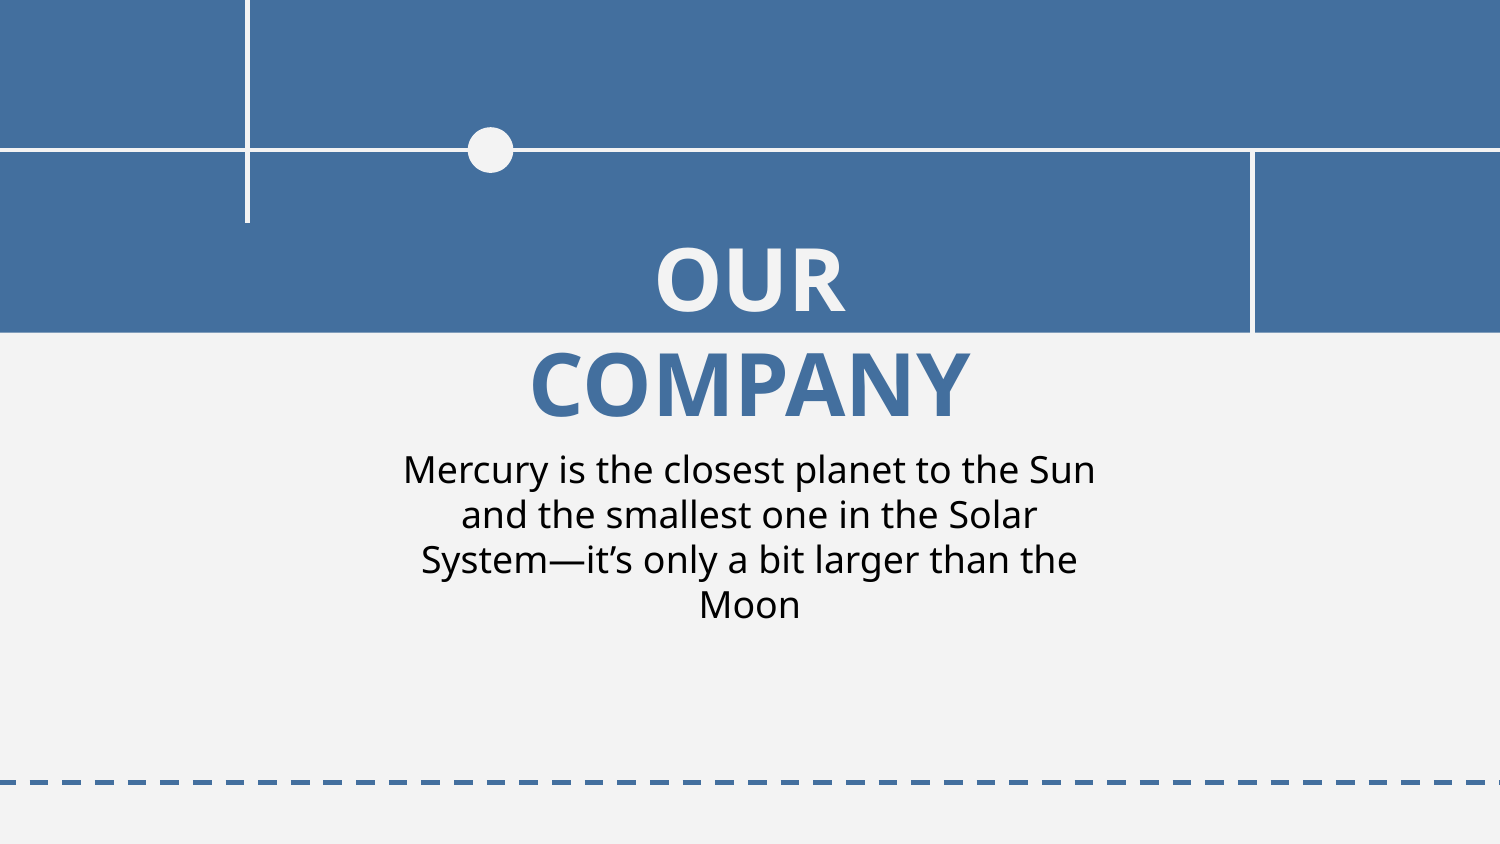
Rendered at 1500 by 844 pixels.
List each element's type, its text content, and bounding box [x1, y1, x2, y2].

title OUR COMPANY [495, 208, 1005, 430]
subtitle Mercury is the closest planet to the Sun and the smallest one in the Solar System—it’s only a bit larger than the Moon [383, 430, 1117, 595]
